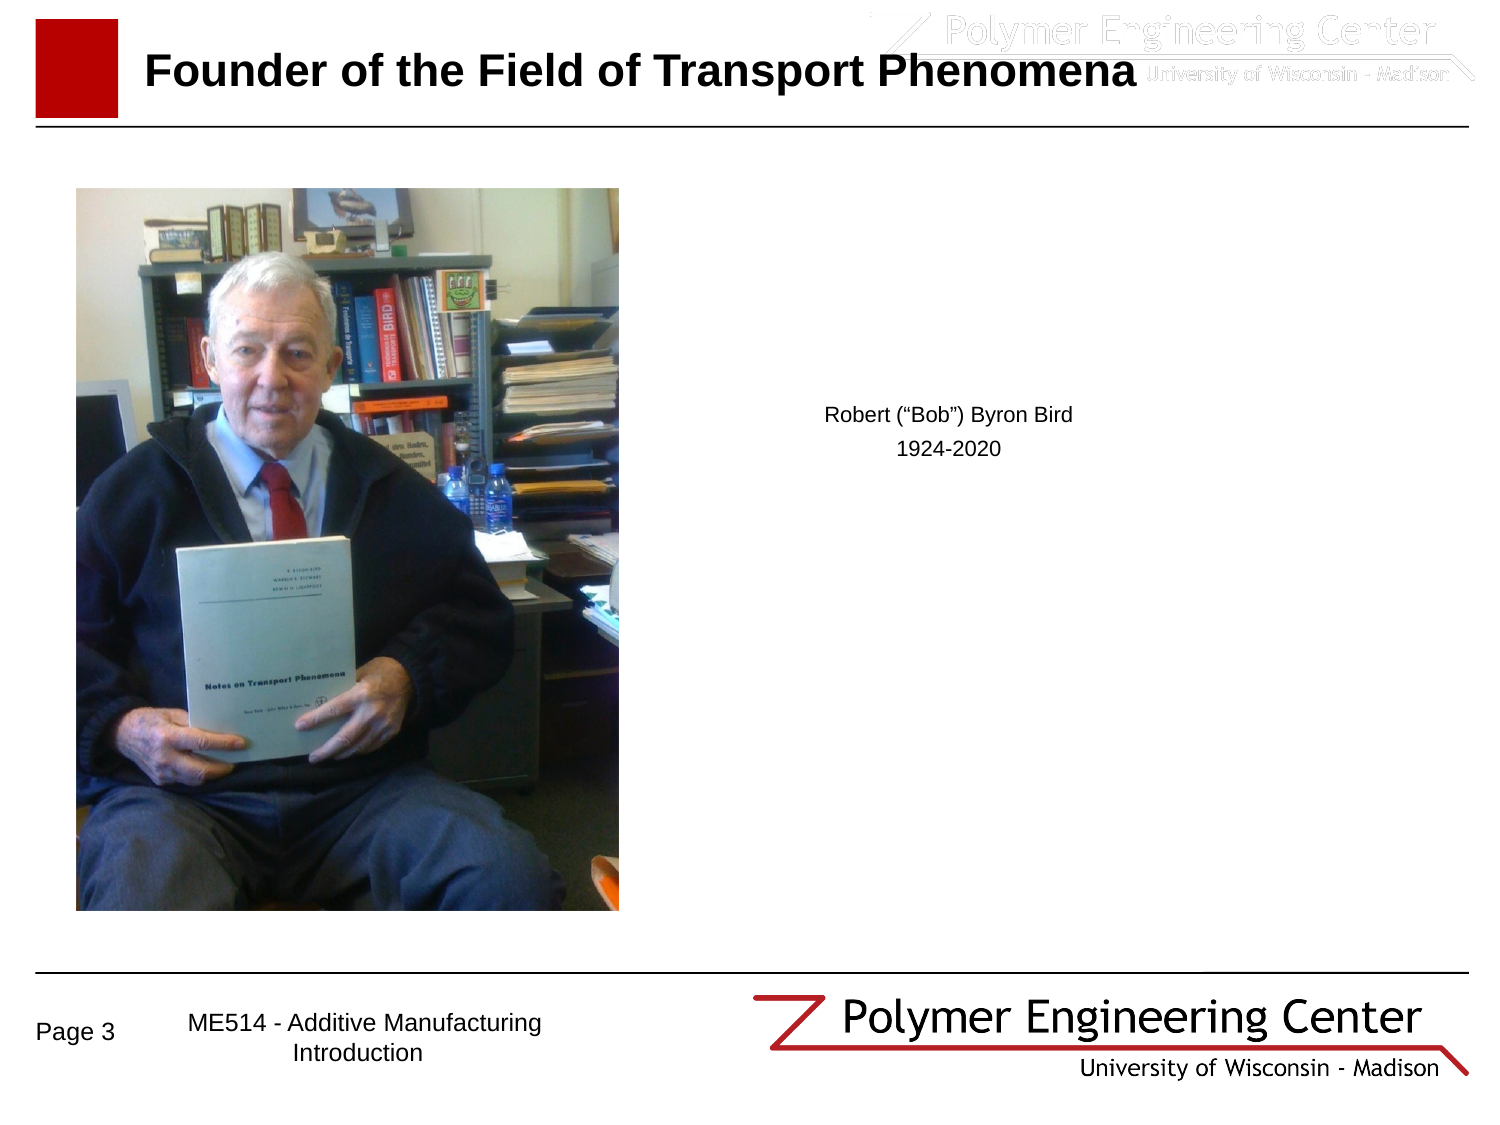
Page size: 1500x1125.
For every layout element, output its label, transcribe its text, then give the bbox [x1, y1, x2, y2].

list Robert (“Bob”) Byron Bird 1924-2020 [722, 400, 1175, 461]
title Founder of the Field of Transport Phenomena [144, 19, 1469, 118]
picture [870, 12, 1475, 85]
picture [753, 995, 1469, 1081]
picture [76, 188, 619, 911]
